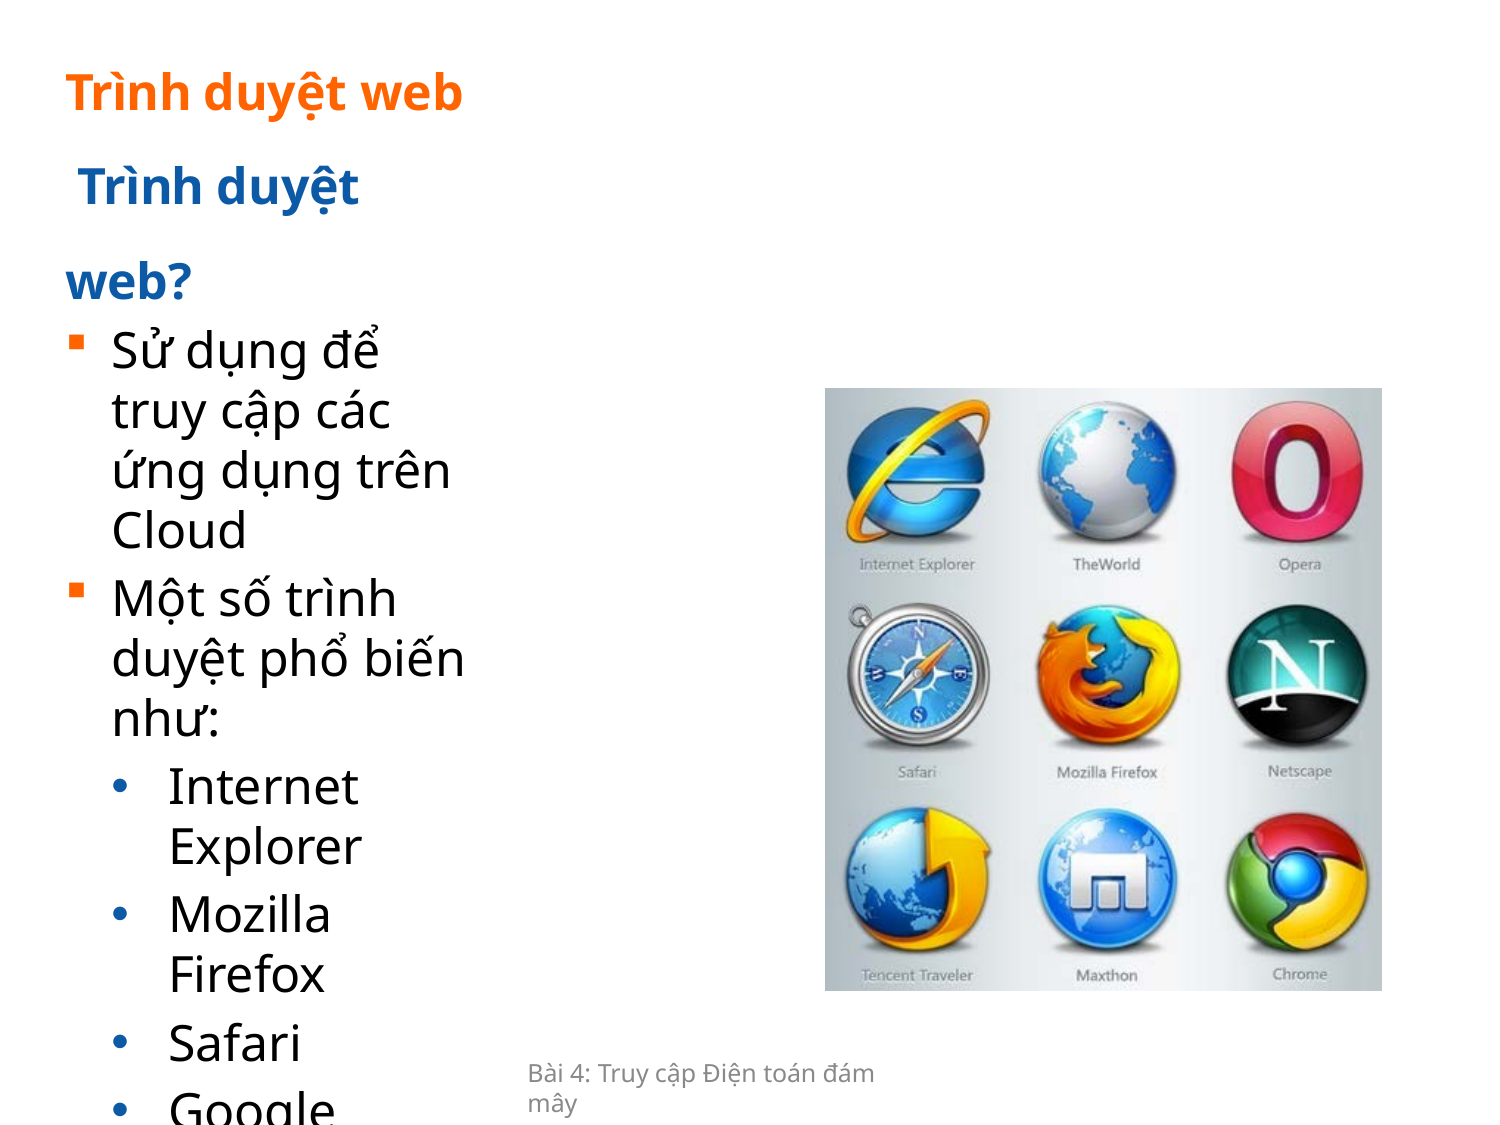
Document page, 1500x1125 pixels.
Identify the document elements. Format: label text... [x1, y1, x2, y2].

text_box Bài 4: Truy cập Điện toán đám mây [525, 1055, 924, 1118]
picture [825, 387, 1383, 991]
text_box Trình duyệt web Trình duyệt web? Sử dụng để truy cập các ứng dụng trên Cloud Một số trình duyệt phổ biến như: Internet Explorer Mozilla Firefox Safari Google Chrome Các trình duyệt khách [62, 23, 1124, 1125]
